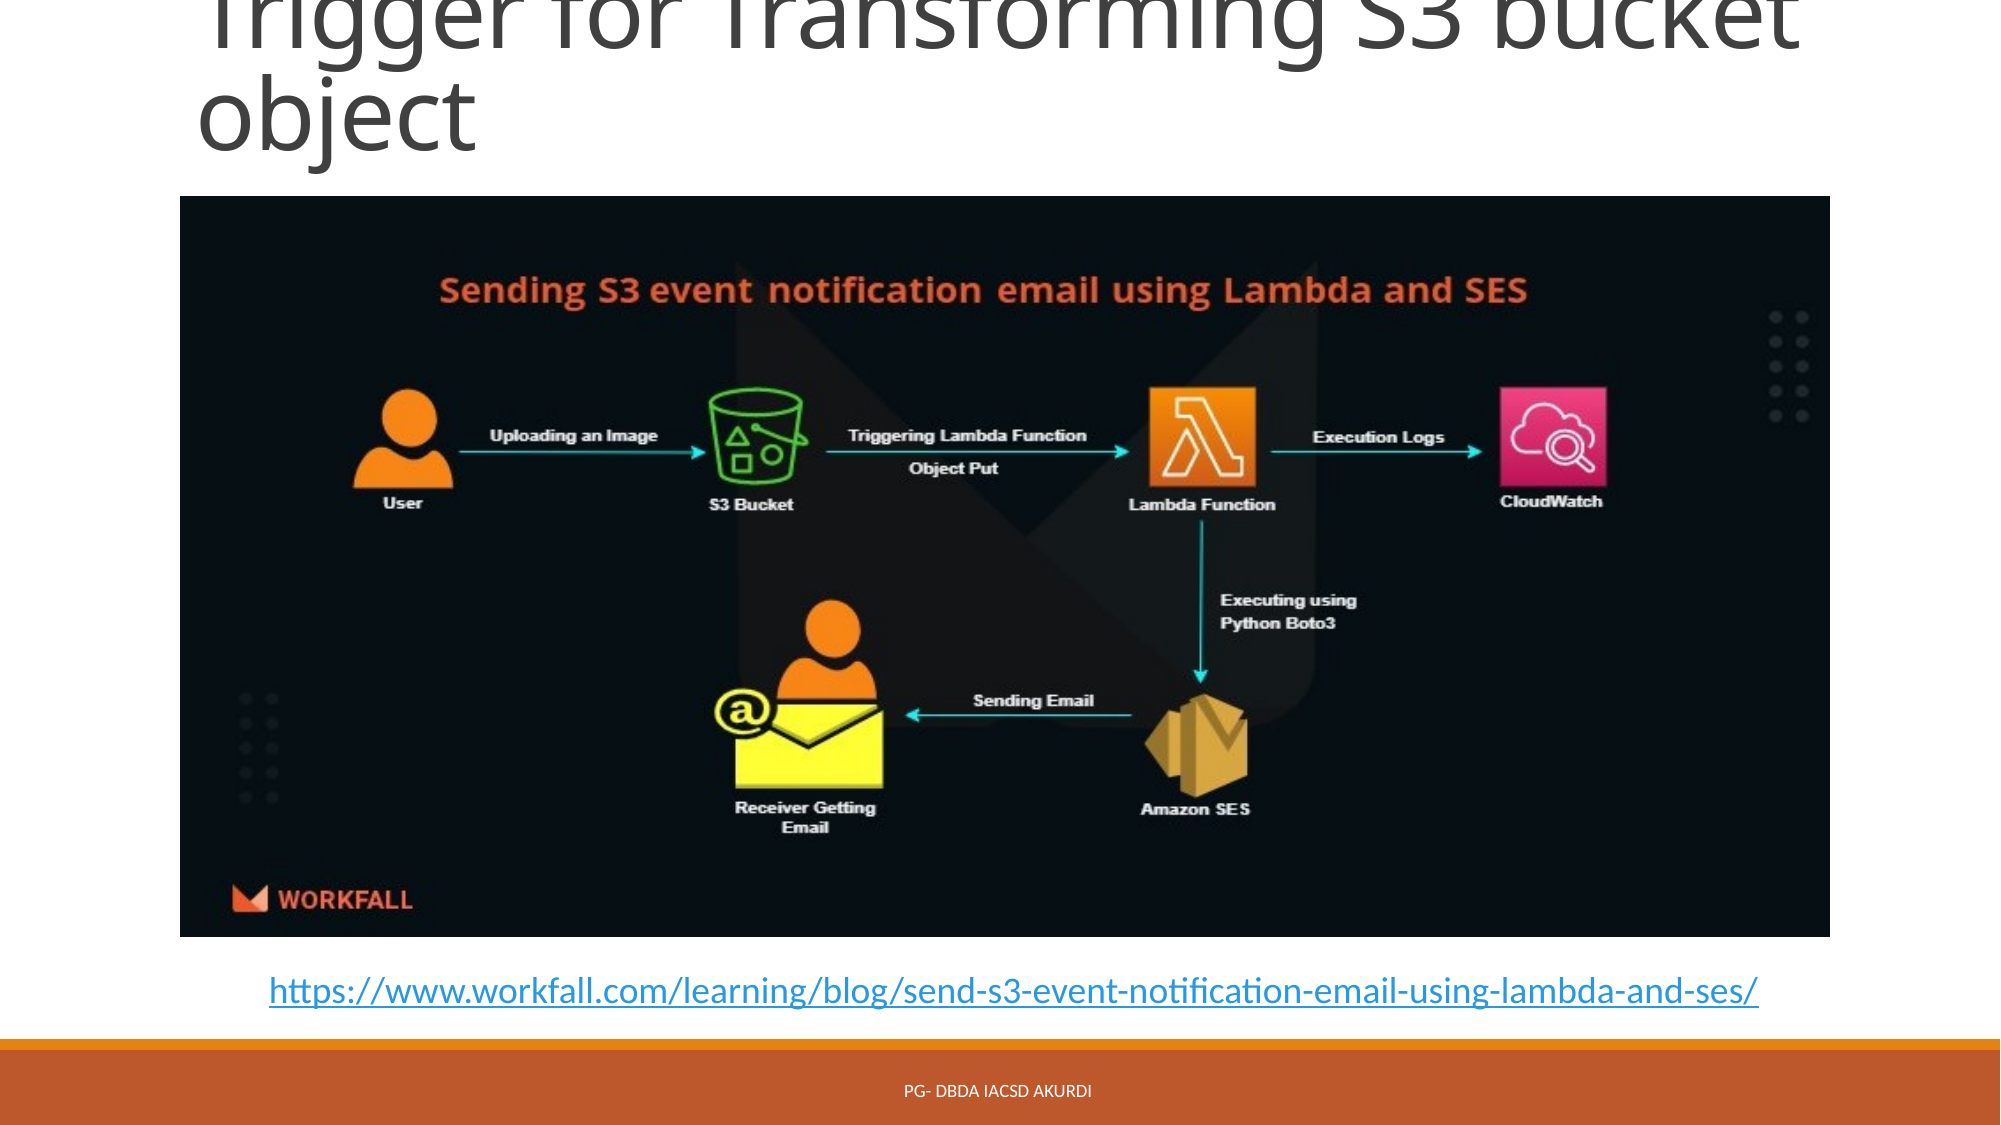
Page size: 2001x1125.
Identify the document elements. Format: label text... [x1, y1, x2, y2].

title Trigger for Transforming S3 bucket object [180, 47, 1830, 179]
text_box https://www.workfall.com/learning/blog/send-s3-event-notification-email-using-lambda-and-ses/ [254, 958, 1883, 1019]
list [179, 196, 1831, 938]
footer PG- DBDA IACSD Akurdi [604, 1059, 1396, 1120]
